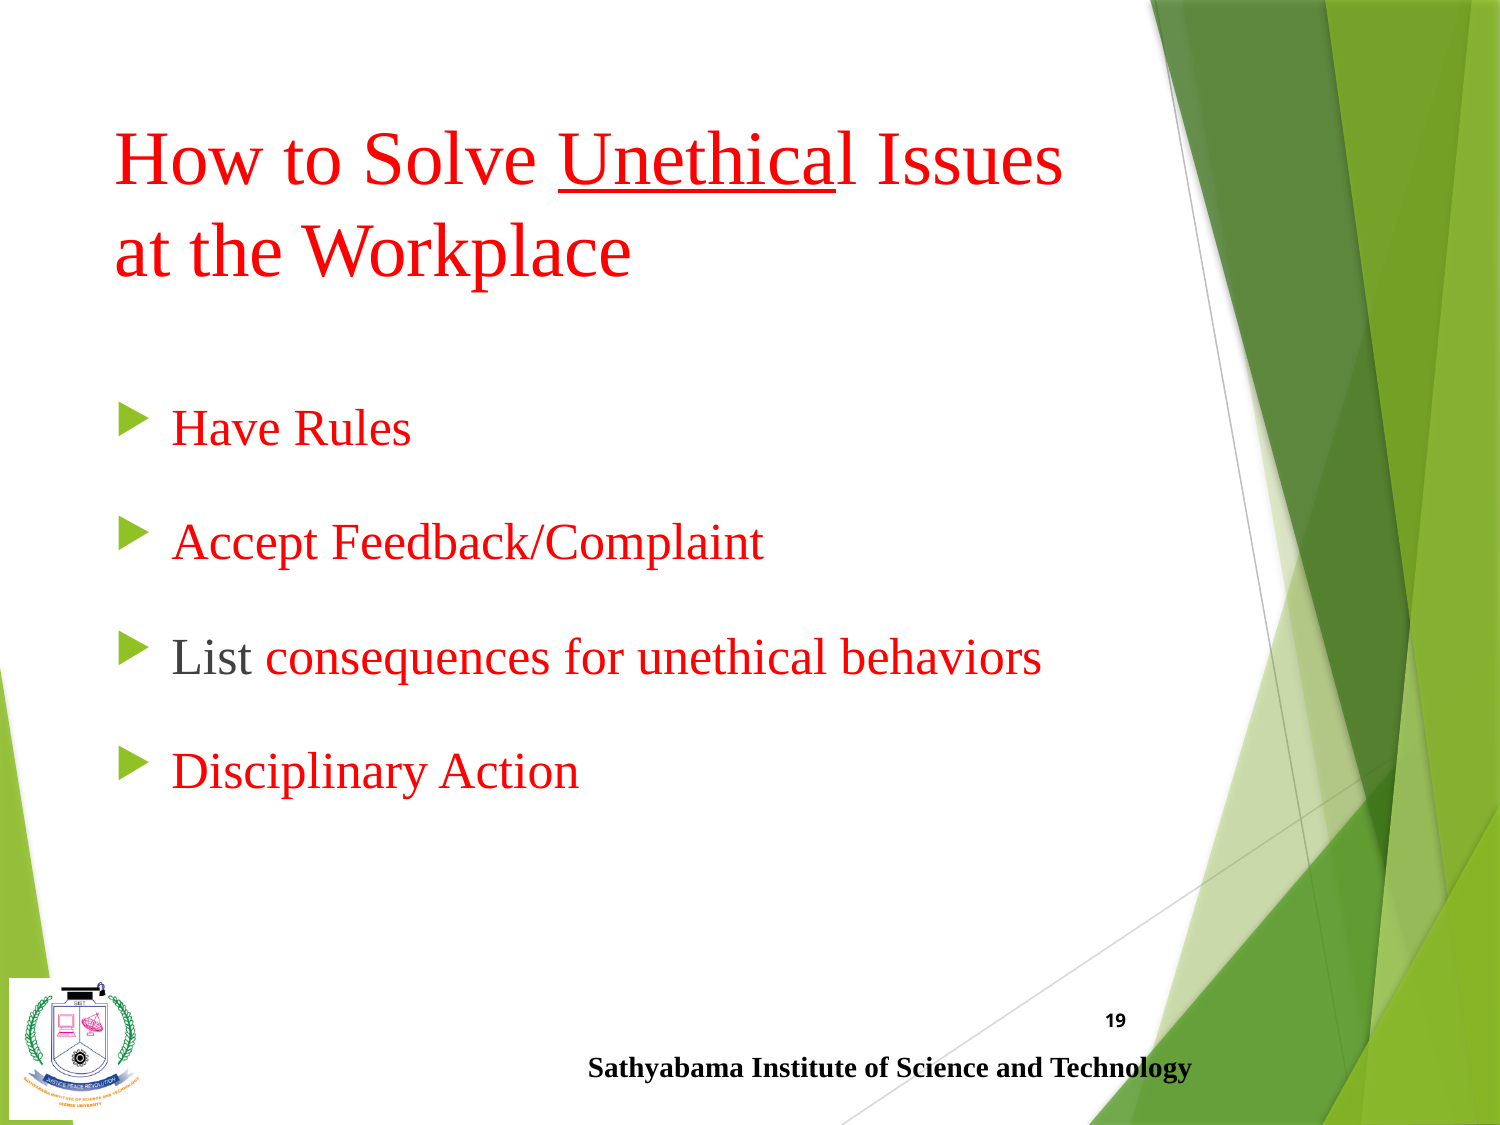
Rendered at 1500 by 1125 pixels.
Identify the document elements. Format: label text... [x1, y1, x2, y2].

picture [9, 977, 152, 1121]
title How to Solve Unethical Issues at the Workplace [99, 99, 1142, 317]
footer Sathyabama Institute of Science and Technology [572, 1036, 1353, 1097]
slide_number 19 [1057, 991, 1142, 1051]
list Have Rules Accept Feedback/Complaint List consequences for unethical behaviors Disciplinary Action [99, 354, 1142, 992]
